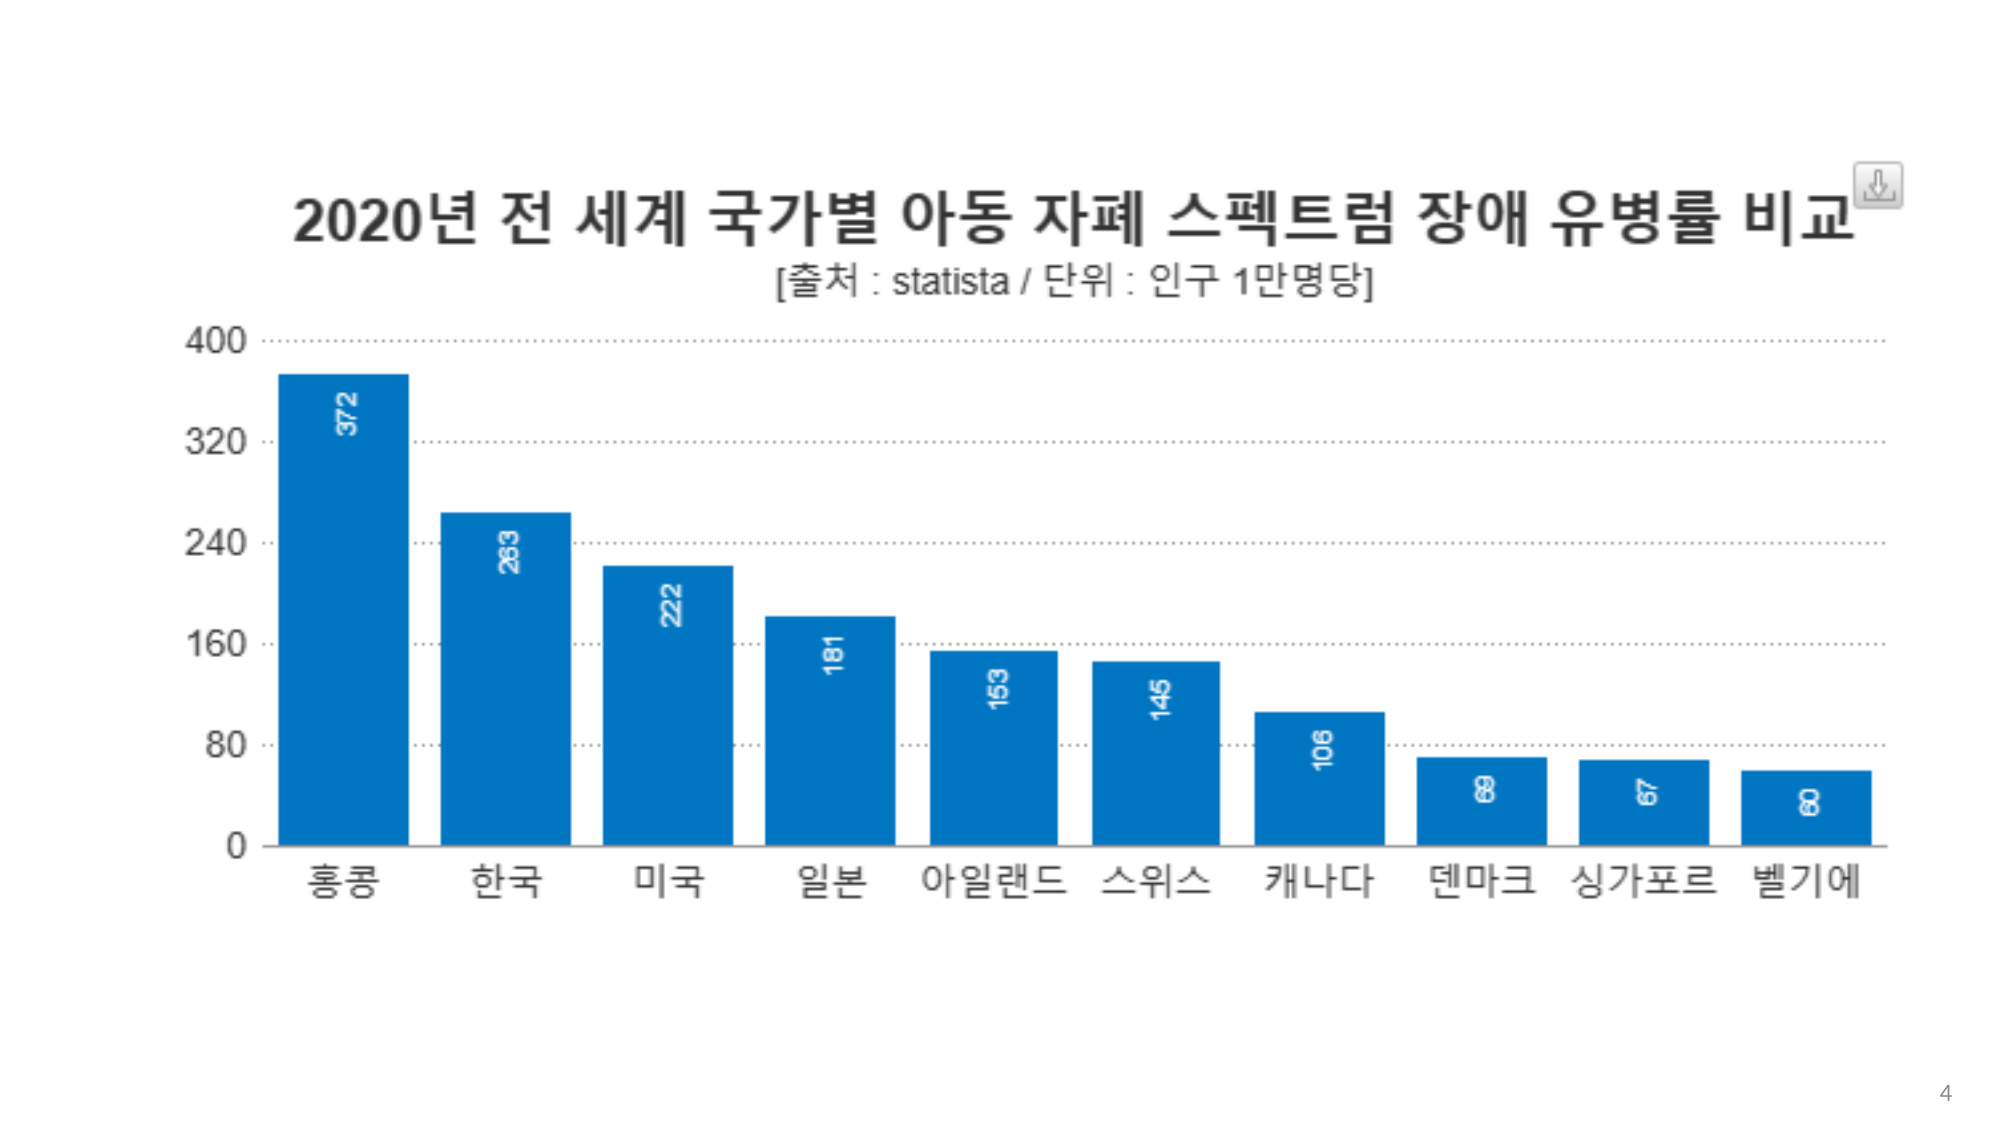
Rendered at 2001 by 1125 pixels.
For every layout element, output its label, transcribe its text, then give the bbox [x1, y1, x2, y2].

picture [133, 117, 1931, 939]
slide_number 4 [1894, 1061, 1968, 1121]
